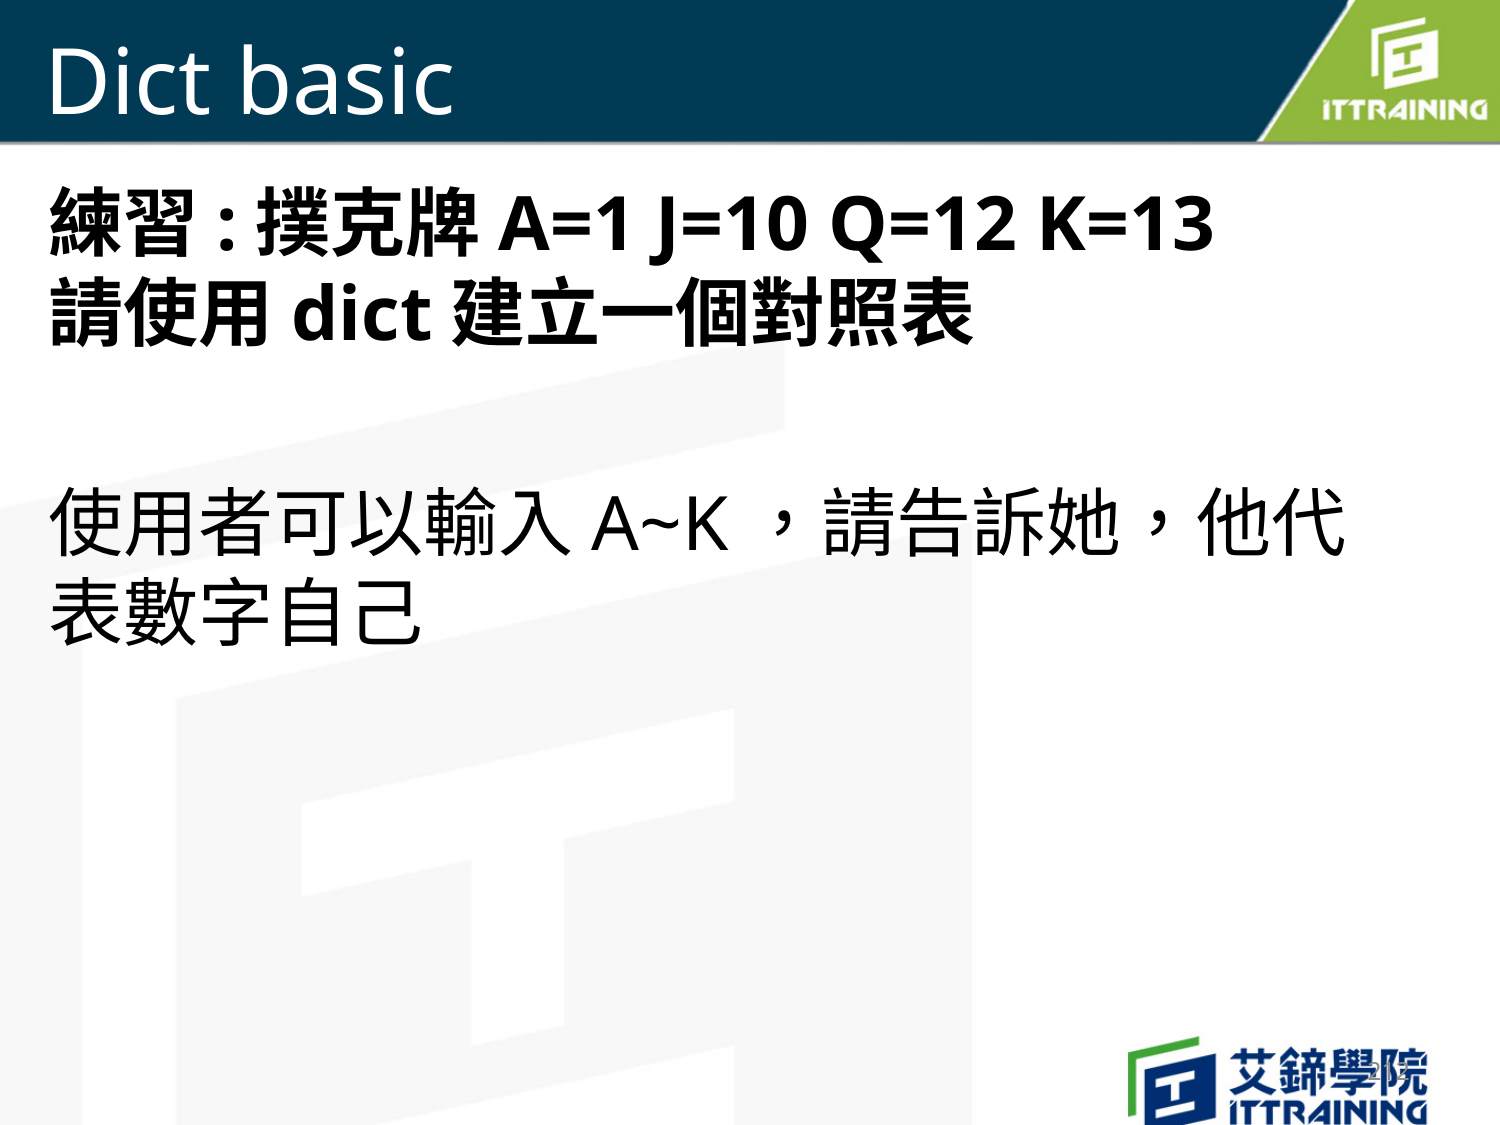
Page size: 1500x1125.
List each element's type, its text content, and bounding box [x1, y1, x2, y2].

list 練習:撲克牌A=1 J=10 Q=12 K=13 請使用dict建立一個對照表 使用者可以輸入A~K，請告訴她，他代表數字自己 [33, 168, 1418, 911]
slide_number 212 [1074, 1042, 1425, 1103]
title Dict basic [29, 0, 1380, 172]
picture [0, 0, 1500, 1125]
